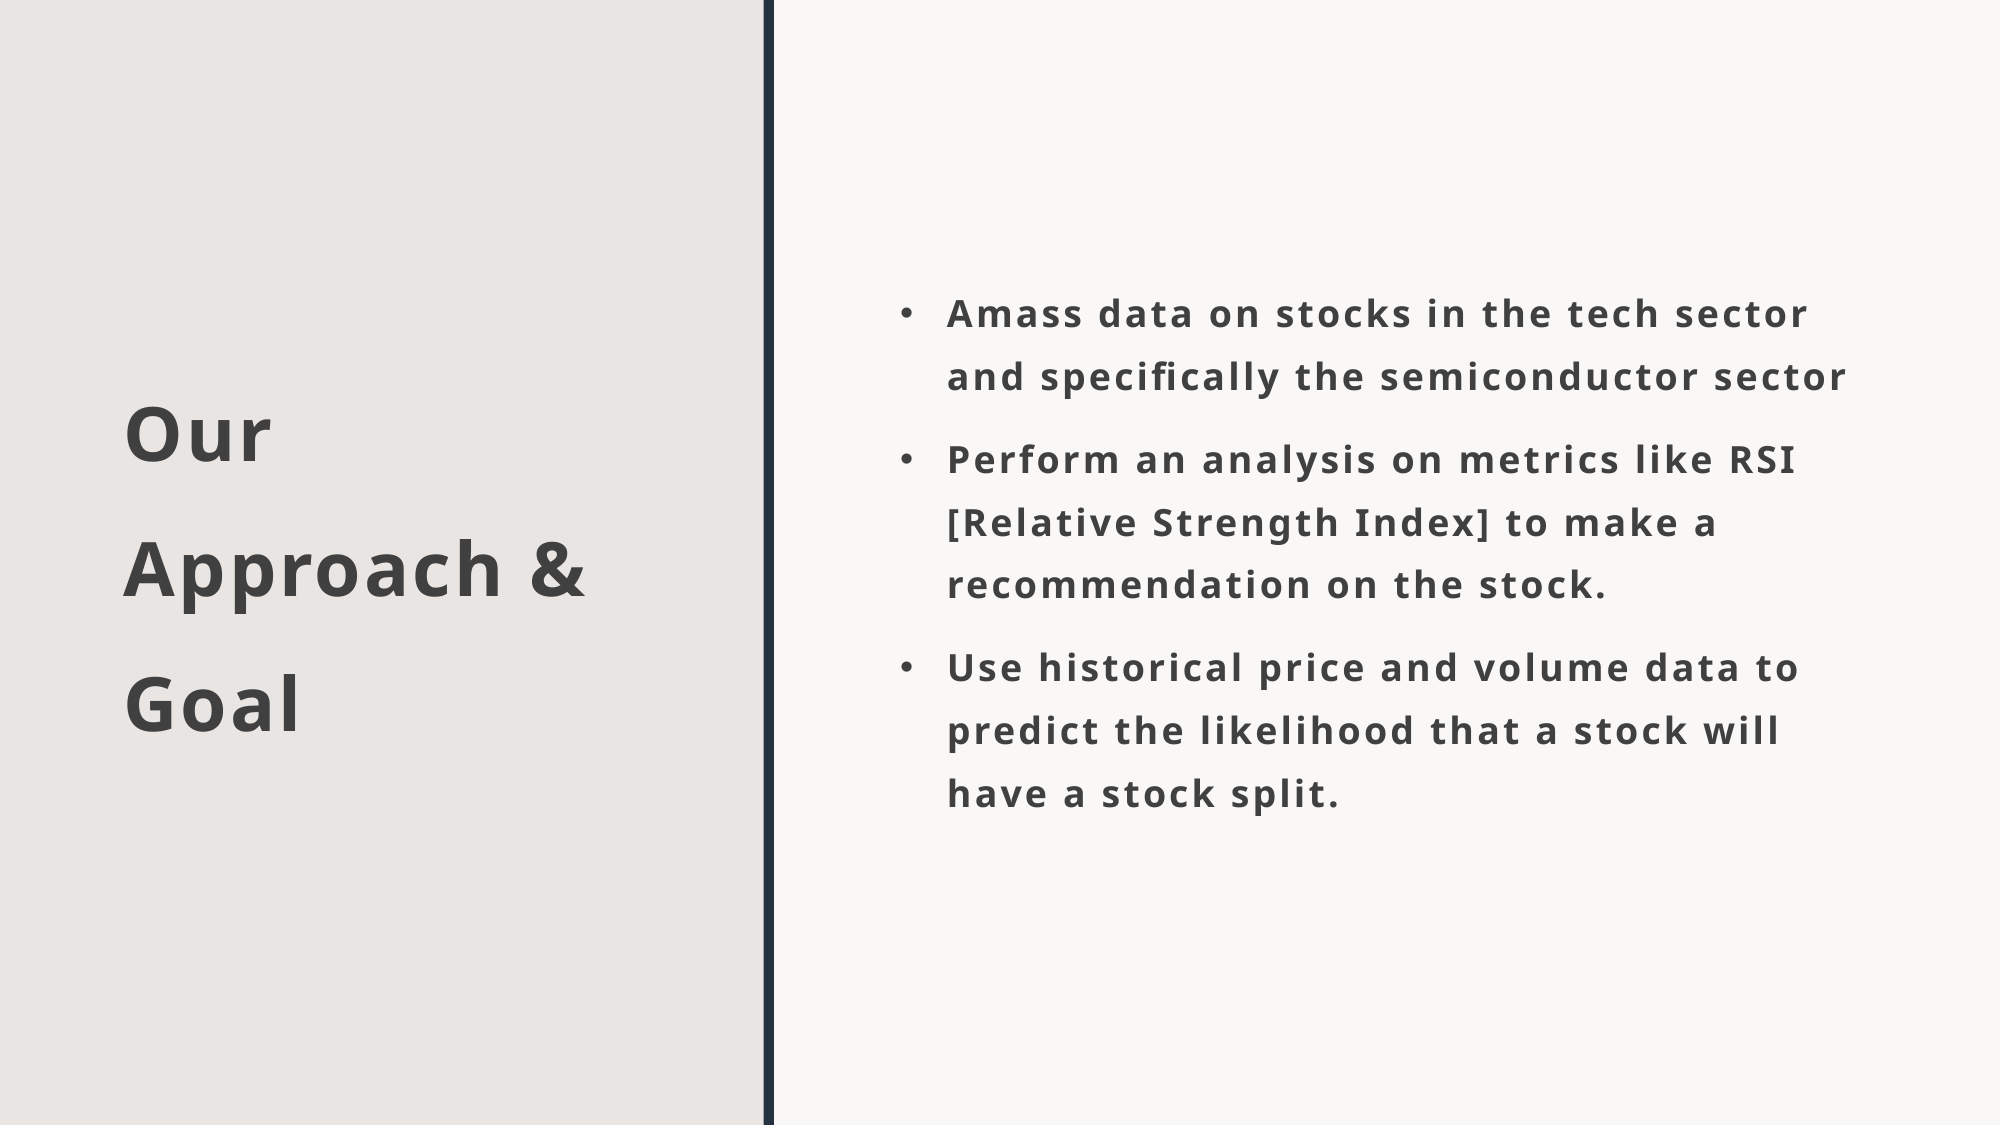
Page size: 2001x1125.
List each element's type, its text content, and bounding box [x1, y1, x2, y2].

list Amass data on stocks in the tech sector and specifically the semiconductor sector Perform an analysis on metrics like RSI [Relative Strength Index] to make a recommendation on the stock. Use historical price and volume data to predict the likelihood that a stock will have a stock split. [881, 115, 1895, 969]
title Our Approach & Goal [105, 115, 666, 969]
